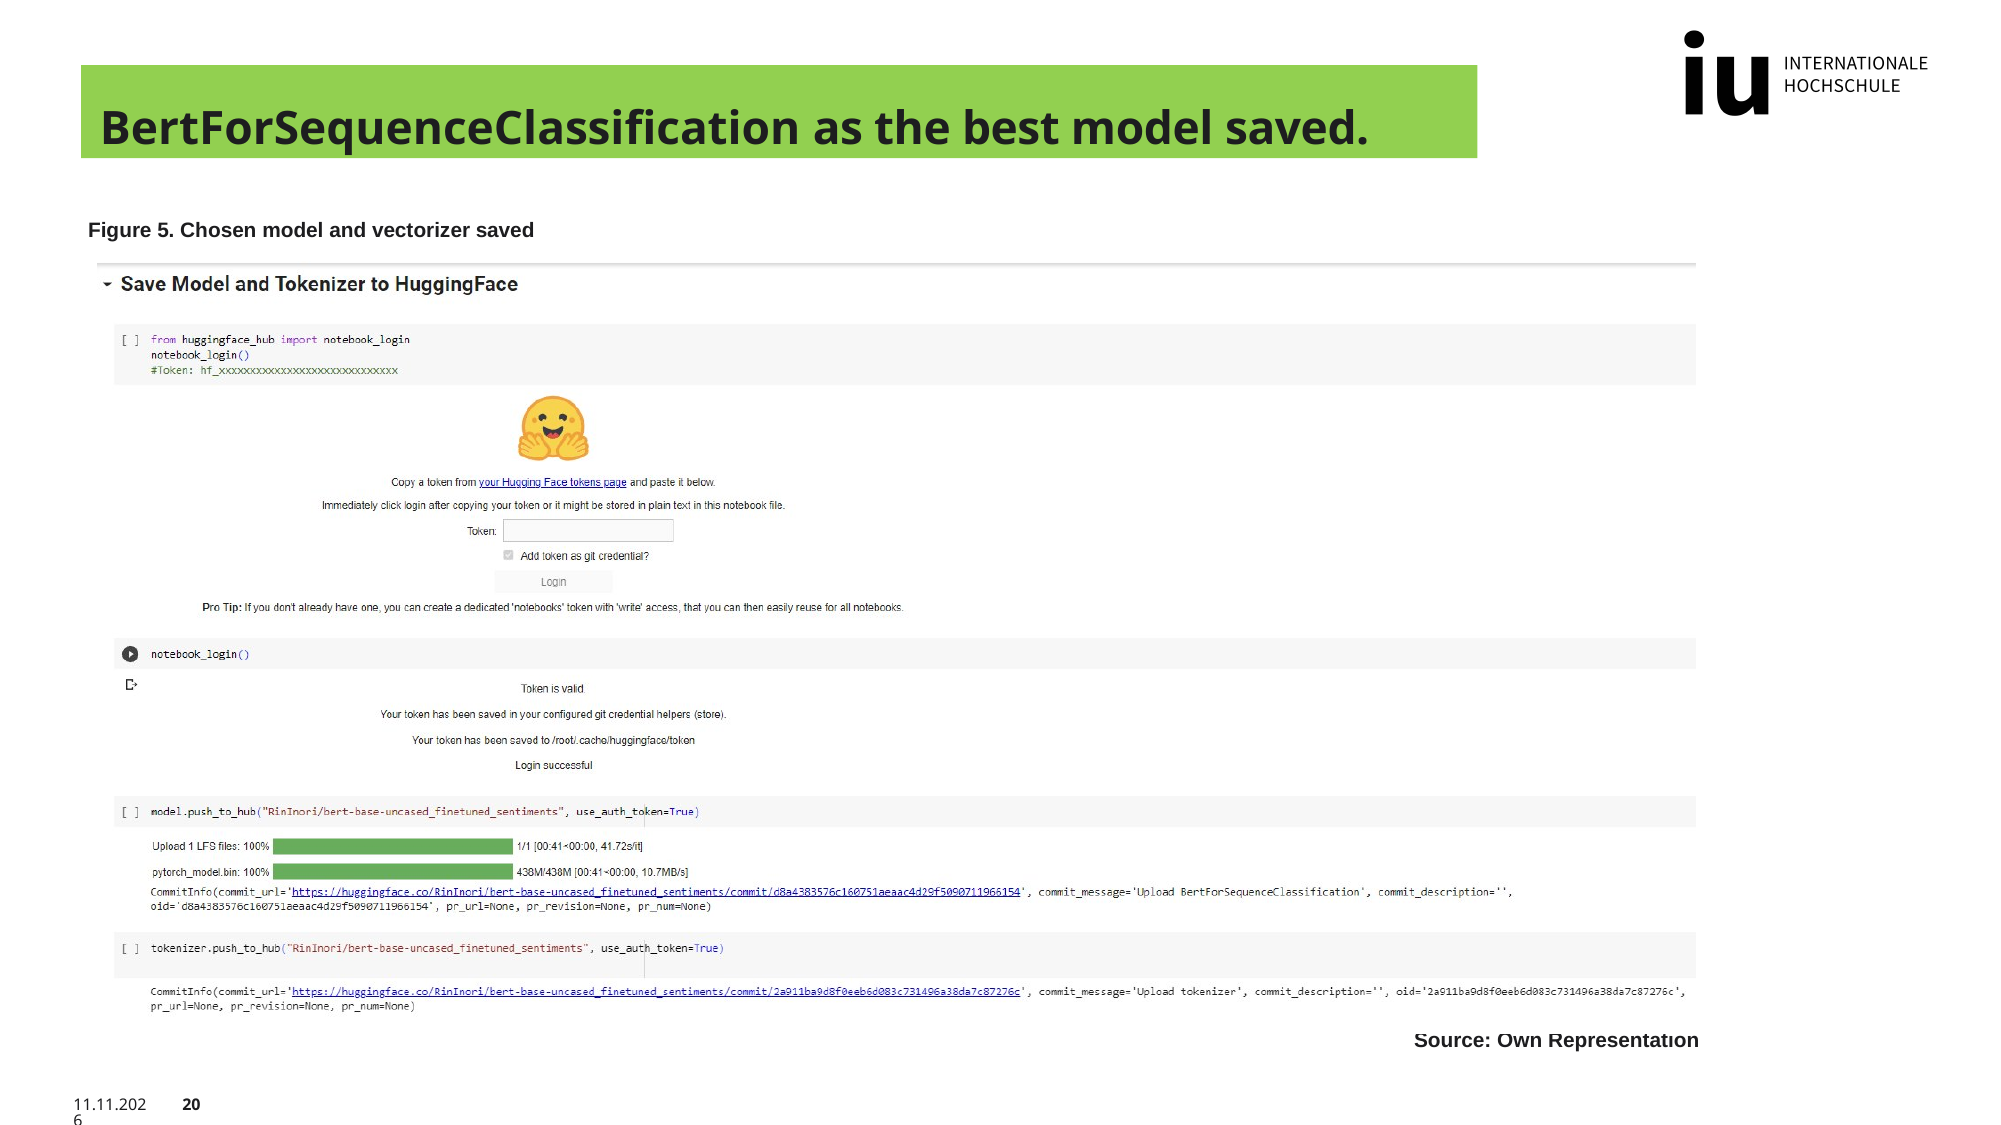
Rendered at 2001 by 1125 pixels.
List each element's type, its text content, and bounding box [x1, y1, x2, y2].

title BertForSequenceClassification as the best model saved. [81, 65, 1478, 159]
picture [97, 261, 1696, 1034]
text_box Figure 5. Chosen model and vectorizer saved [73, 211, 637, 249]
slide_number 20 [157, 1093, 226, 1116]
text_box Source: Own Representation [1399, 1021, 1728, 1060]
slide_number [73, 1093, 151, 1116]
picture [1628, 0, 1985, 172]
